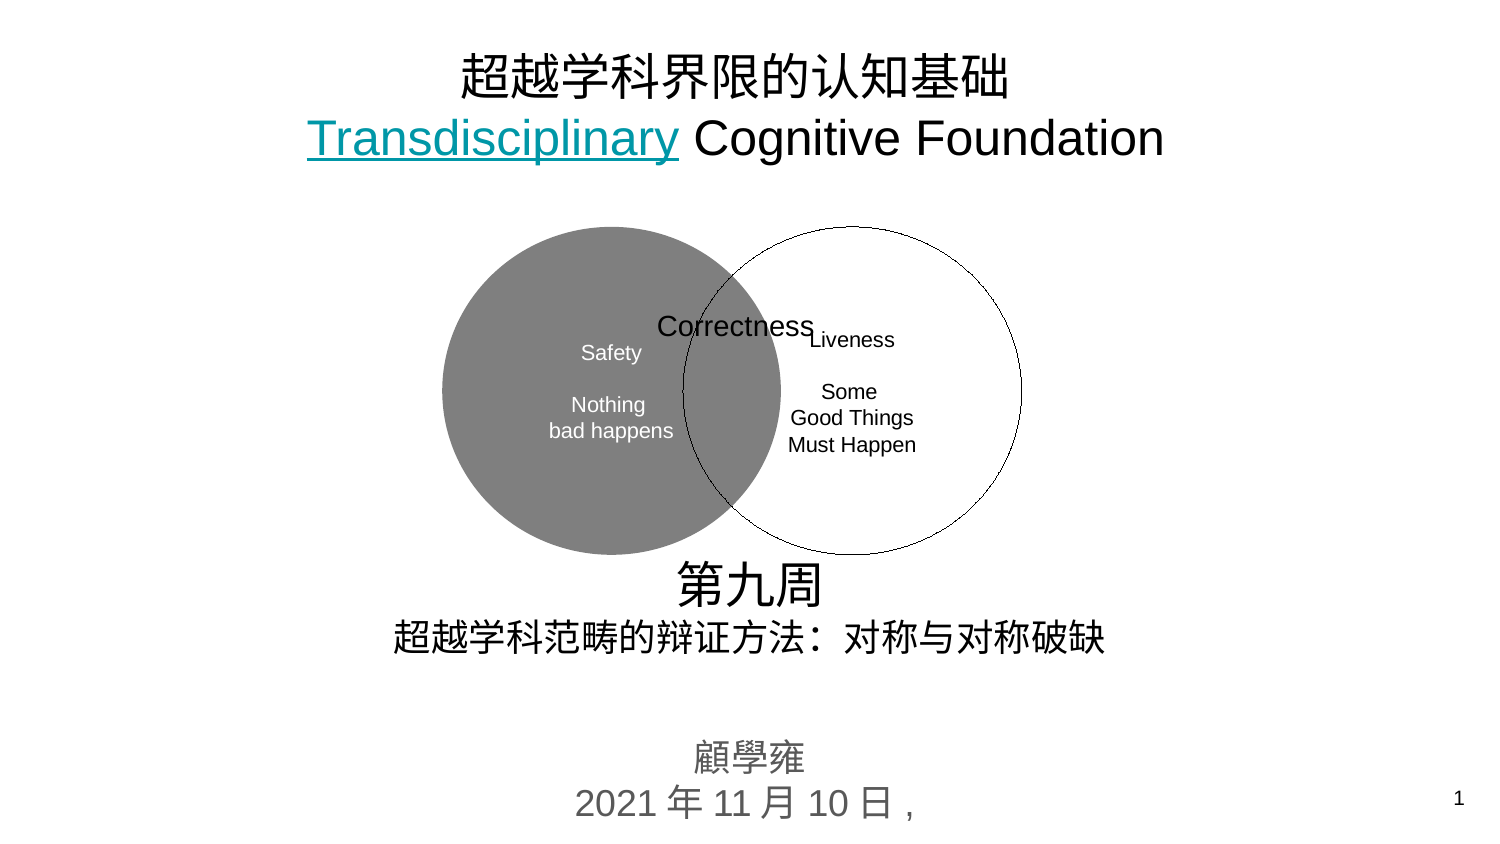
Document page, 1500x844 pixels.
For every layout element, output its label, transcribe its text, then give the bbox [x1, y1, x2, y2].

text_box 第九周 超越学科范畴的辩证方法：对称与对称破缺 [51, 520, 1449, 719]
text_box Safety Nothing bad happens [440, 224, 732, 557]
text_box Liveness Some Good Things Must Happen [680, 224, 1024, 557]
title 超越学科界限的认知基础 Transdisciplinary Cognitive Foundation [37, 25, 1435, 181]
slide_number 1 [1389, 764, 1480, 830]
subtitle 顧學雍 2021年11月10日, [51, 719, 1449, 830]
text_box Correctness [642, 300, 830, 350]
